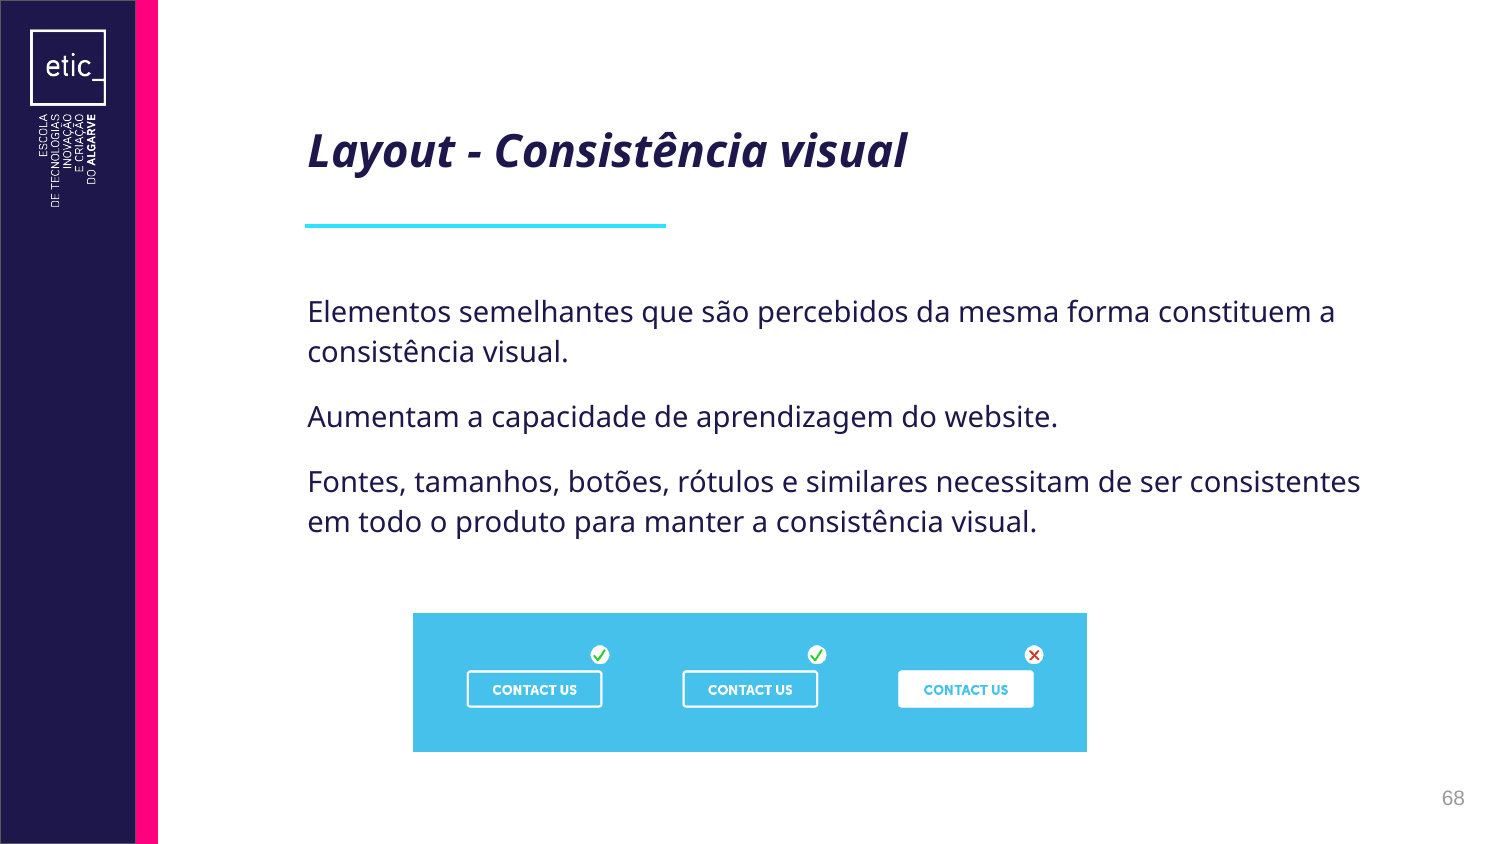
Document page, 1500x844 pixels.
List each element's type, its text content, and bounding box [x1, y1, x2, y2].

picture [413, 613, 1087, 752]
list Elementos semelhantes que são percebidos da mesma forma constituem a consistência visual. Aumentam a capacidade de aprendizagem do website. Fontes, tamanhos, botões, rótulos e similares necessitam de ser consistentes em todo o produto para manter a consistência visual. [292, 272, 1403, 599]
slide_number ‹#› [1389, 764, 1480, 830]
title Layout - Consistência visual [292, 80, 1162, 219]
picture [30, 29, 106, 207]
